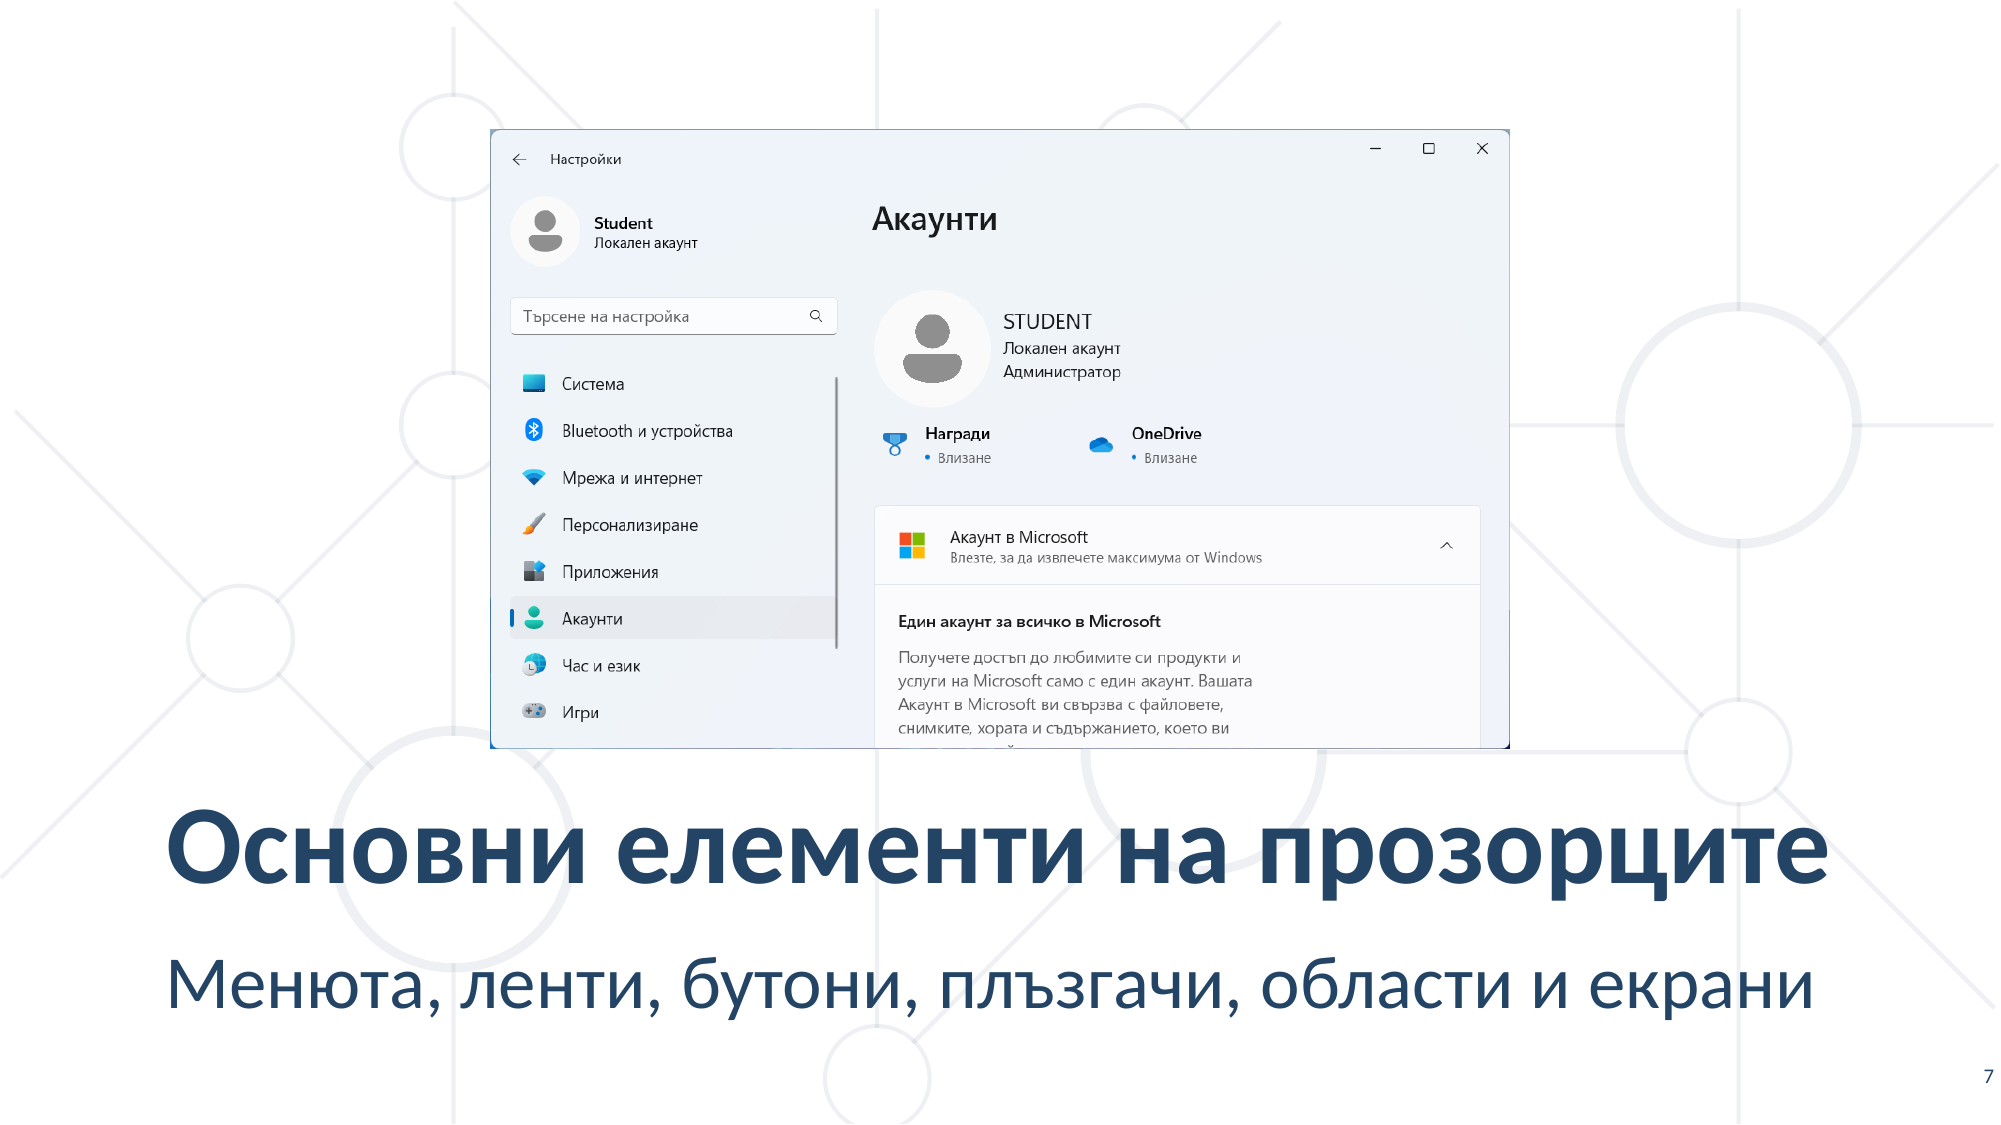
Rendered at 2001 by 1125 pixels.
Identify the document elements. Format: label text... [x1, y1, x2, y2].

picture [489, 129, 1511, 749]
slide_number 7 [1929, 1049, 2000, 1100]
list Менюта, ленти, бутони, плъзгачи, области и екрани [100, 921, 1900, 1032]
list Основни елементи на прозорците [100, 771, 1900, 898]
